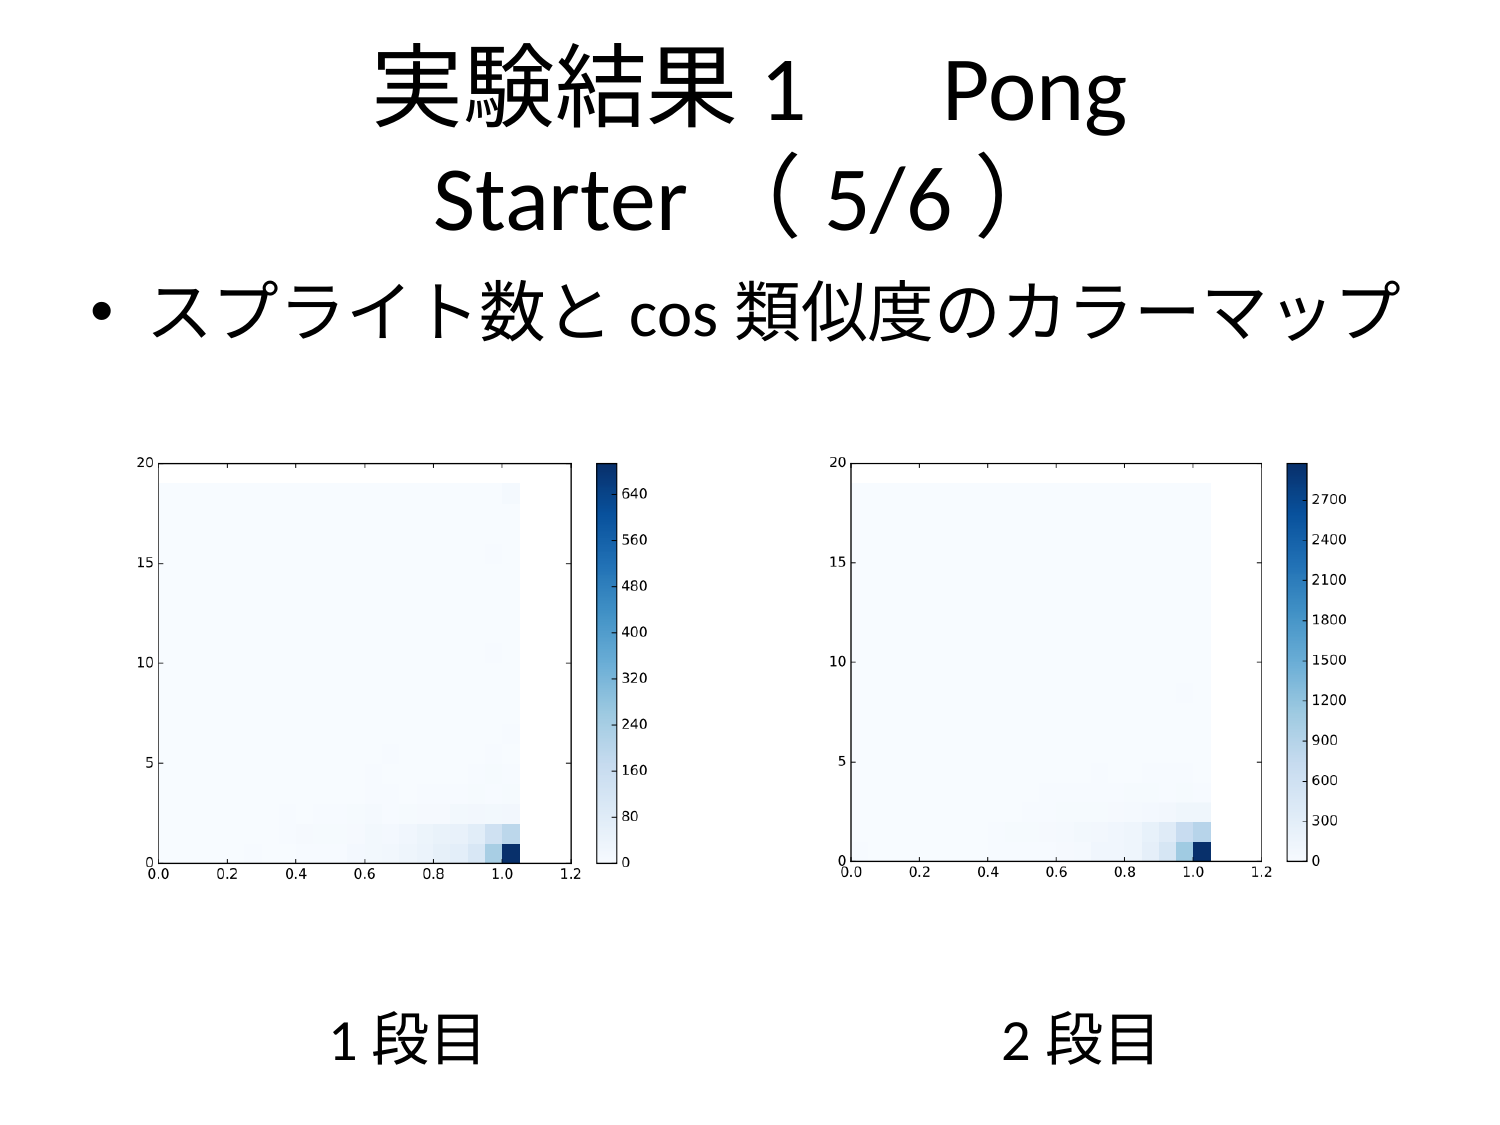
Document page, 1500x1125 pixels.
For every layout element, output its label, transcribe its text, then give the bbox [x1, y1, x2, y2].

picture [767, 413, 1429, 909]
list スプライト数とcos類似度のカラーマップ [75, 262, 1425, 1125]
text_box 2段目 [987, 994, 1177, 1080]
title 実験結果1 Pong Starter（5/6） [75, 45, 1425, 233]
text_box 1段目 [313, 994, 503, 1080]
picture [74, 413, 739, 911]
